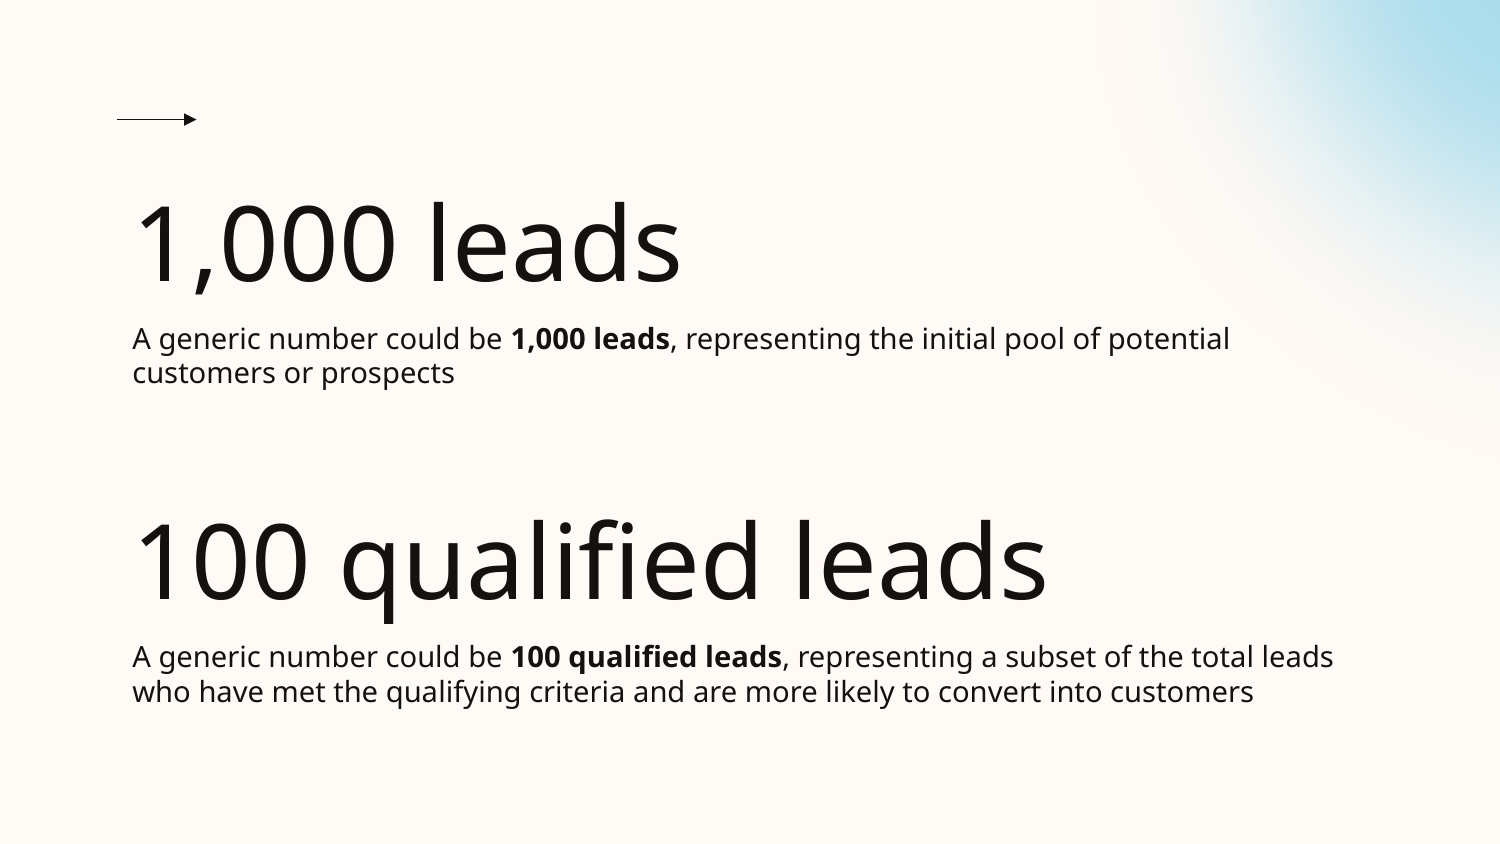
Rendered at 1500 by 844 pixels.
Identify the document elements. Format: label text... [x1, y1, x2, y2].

title 1,000 leads [117, 161, 1383, 304]
subtitle A generic number could be 100 qualified leads, representing a subset of the total leads who have met the qualifying criteria and are more likely to convert into customers [117, 622, 1383, 723]
subtitle A generic number could be 1,000 leads, representing the initial pool of potential customers or prospects [117, 304, 1383, 405]
title 100 qualified leads [117, 479, 1383, 622]
picture [749, 0, 1500, 756]
